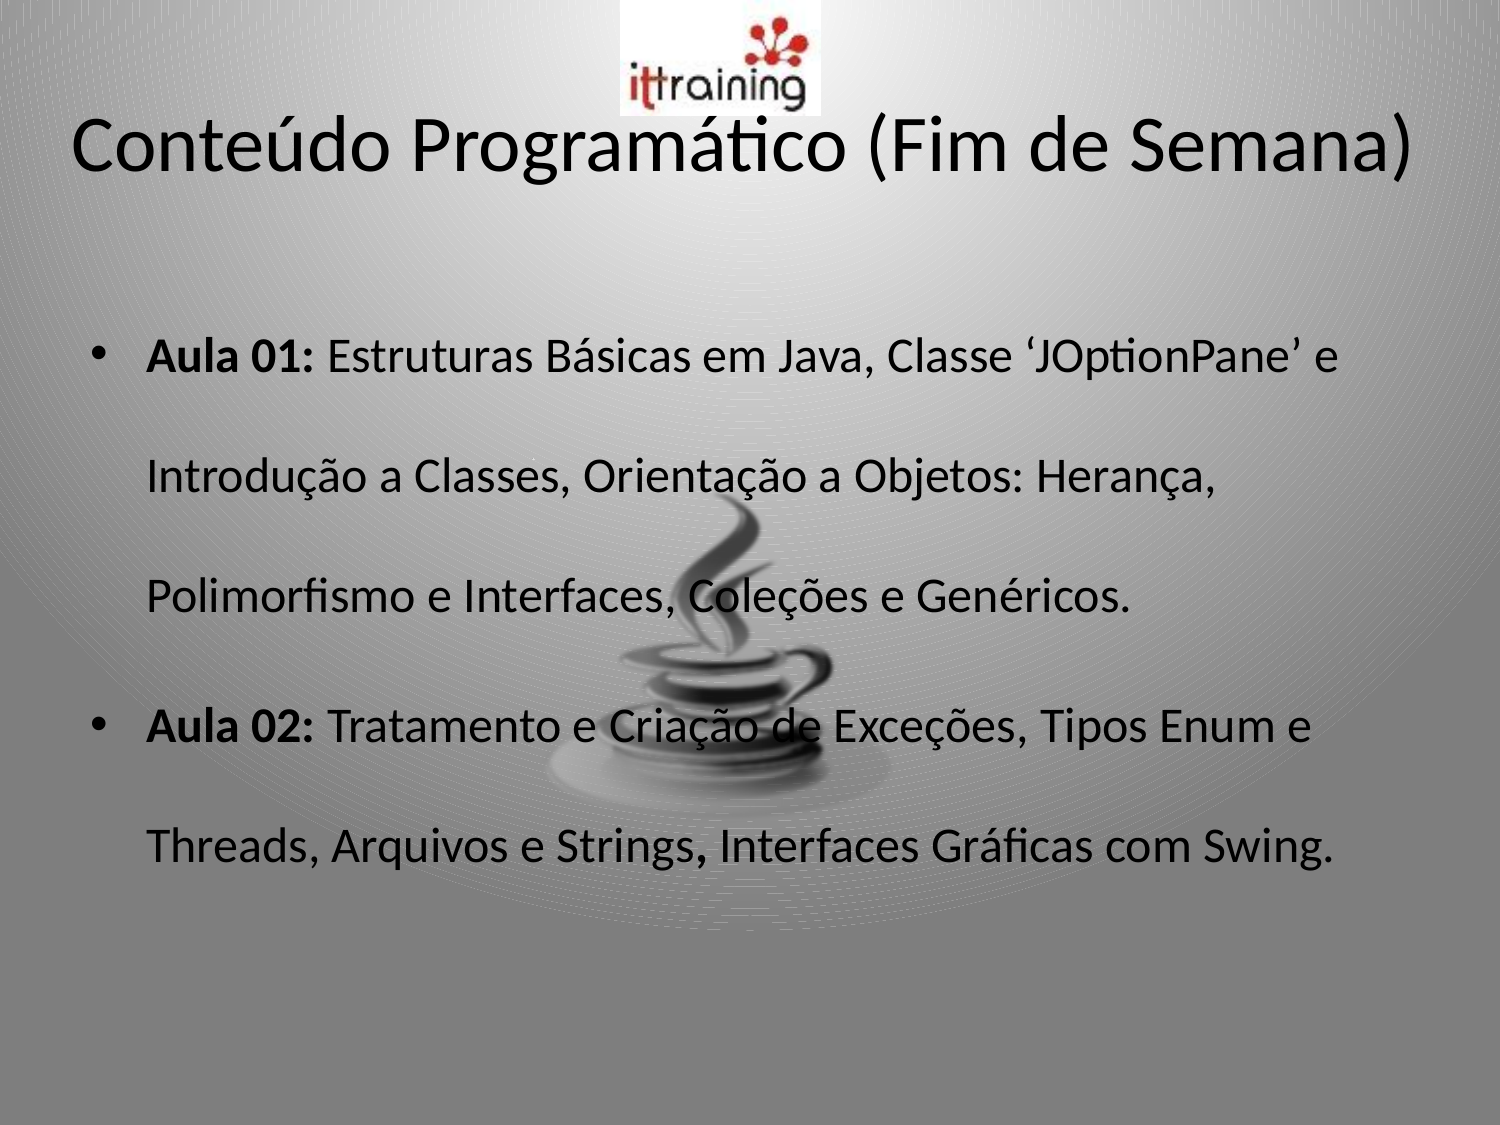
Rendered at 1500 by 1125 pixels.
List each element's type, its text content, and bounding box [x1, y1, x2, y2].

title Conteúdo Programático (Fim de Semana) [29, 45, 1459, 233]
picture [619, 0, 822, 117]
picture [531, 455, 905, 829]
list Aula 01: Estruturas Básicas em Java, Classe ‘JOptionPane’ e Introdução a Classes, Orientação a Objetos: Herança, Polimorfismo e Interfaces, Coleções e Genéricos. Aula 02: Tratamento e Criação de Exceções, Tipos Enum e Threads, Arquivos e Strings, Interfaces Gráficas com Swing. [75, 255, 1425, 1005]
